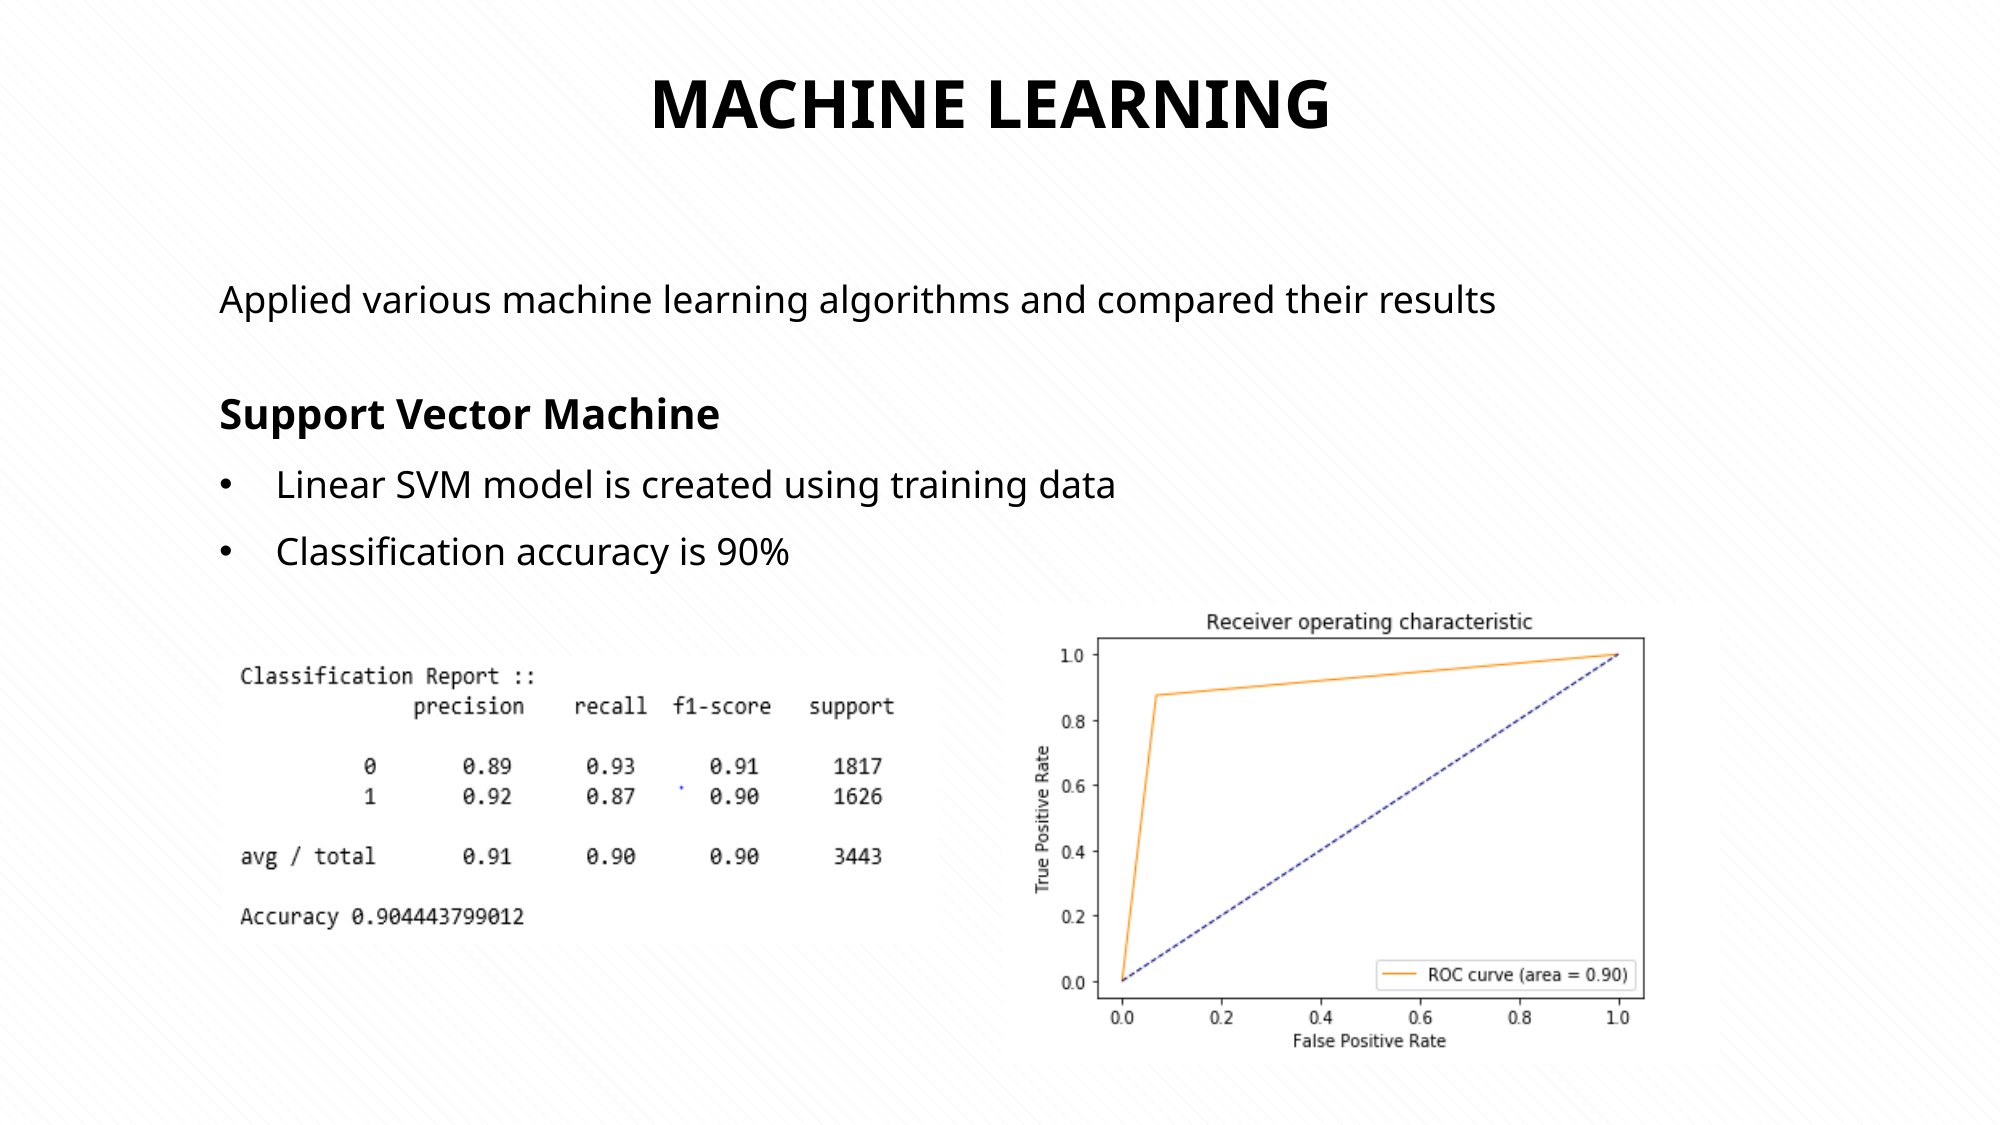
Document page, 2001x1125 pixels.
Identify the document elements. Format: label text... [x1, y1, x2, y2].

picture [222, 656, 939, 944]
picture [1003, 603, 1720, 1065]
text_box MACHINE LEARNING [240, 61, 1760, 142]
text_box Applied various machine learning algorithms and compared their results Support Vector Machine Linear SVM model is created using training data Classification accuracy is 90% [204, 246, 1803, 784]
